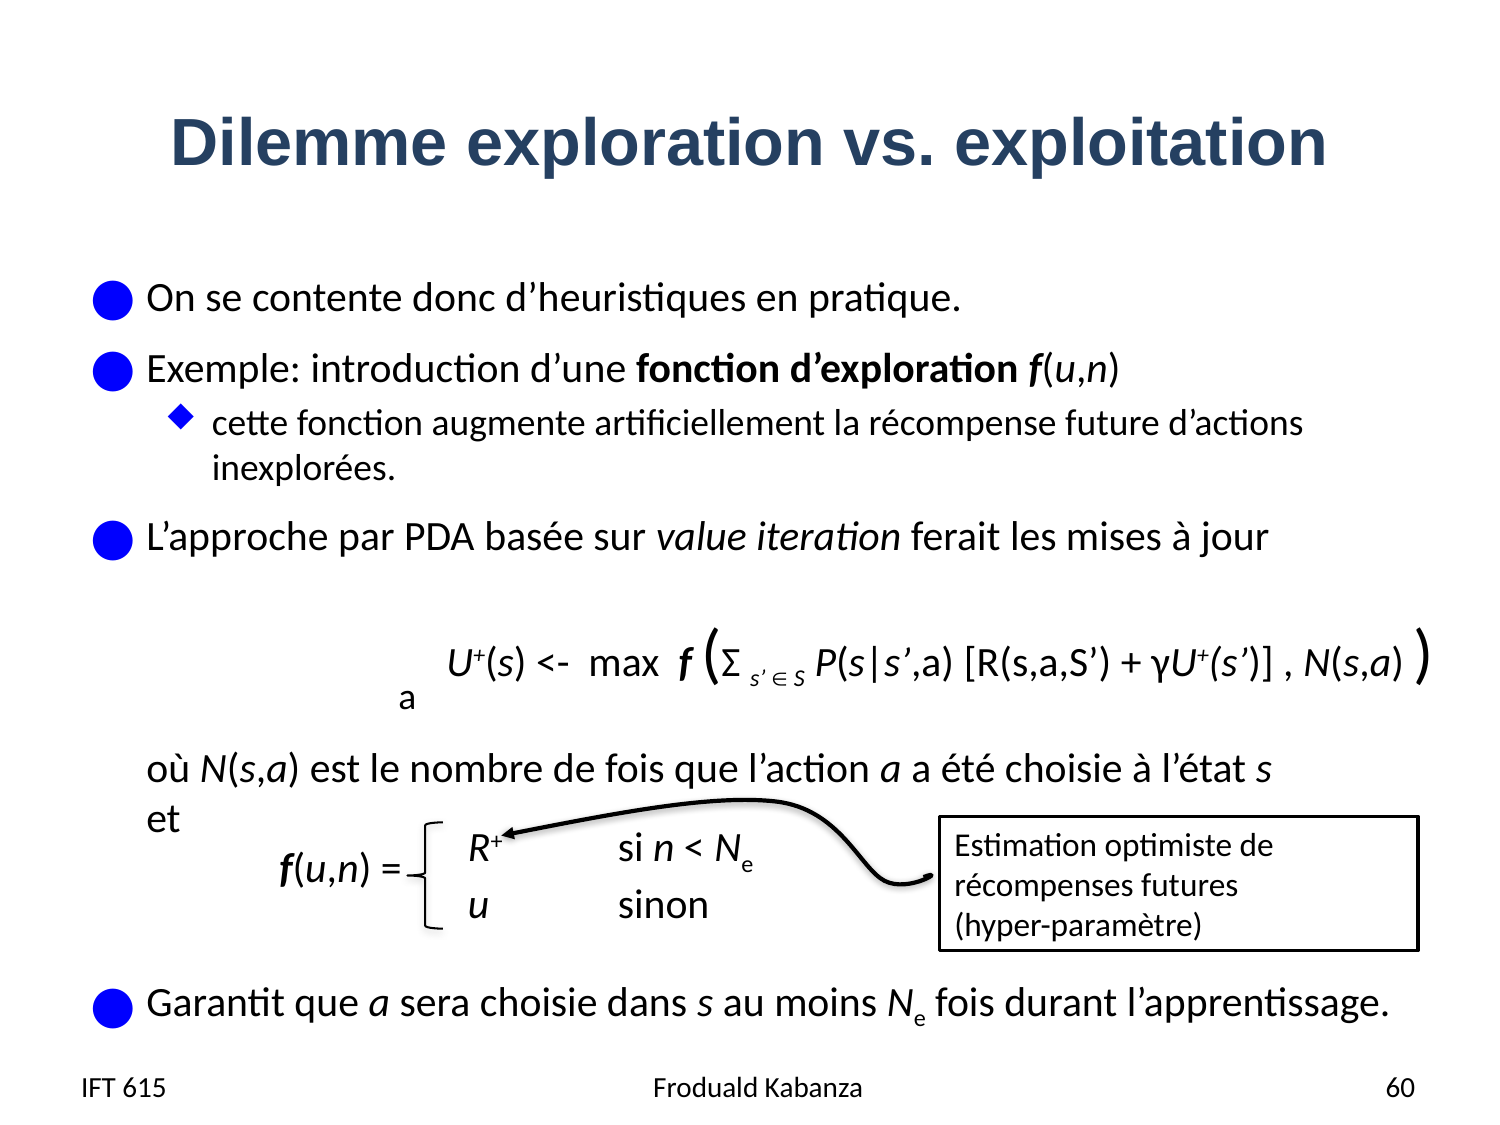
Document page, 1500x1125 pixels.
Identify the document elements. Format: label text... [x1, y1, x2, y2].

list On se contente donc d’heuristiques en pratique. Exemple: introduction d’une fonction d’exploration f(u,n) cette fonction augmente artificiellement la récompense future d’actions inexplorées. L’approche par PDA basée sur value iteration ferait les mises à jour U+(s) <- max f (Σ s’  S P(s|s’,a) [R(s,a,S’) + γU+(s’)] , N(s,a) ) où N(s,a) est le nombre de fois que l’action a a été choisie à l’état s et f(u,n) = Garantit que a sera choisie dans s au moins Ne fois durant l’apprentissage. [75, 262, 1460, 1057]
text_box [407, 822, 443, 929]
slide_number 60 [1080, 1056, 1431, 1117]
text_box R+ si n < Ne u sinon [453, 812, 932, 935]
text_box a [383, 664, 432, 725]
title Dilemme exploration vs. exploitation [75, 45, 1425, 233]
slide_number IFT 615 [66, 1056, 356, 1117]
footer Froduald Kabanza [520, 1056, 996, 1117]
text_box Estimation optimiste de récompenses futures (hyper-paramètre) [939, 816, 1418, 951]
text_box [501, 799, 932, 885]
